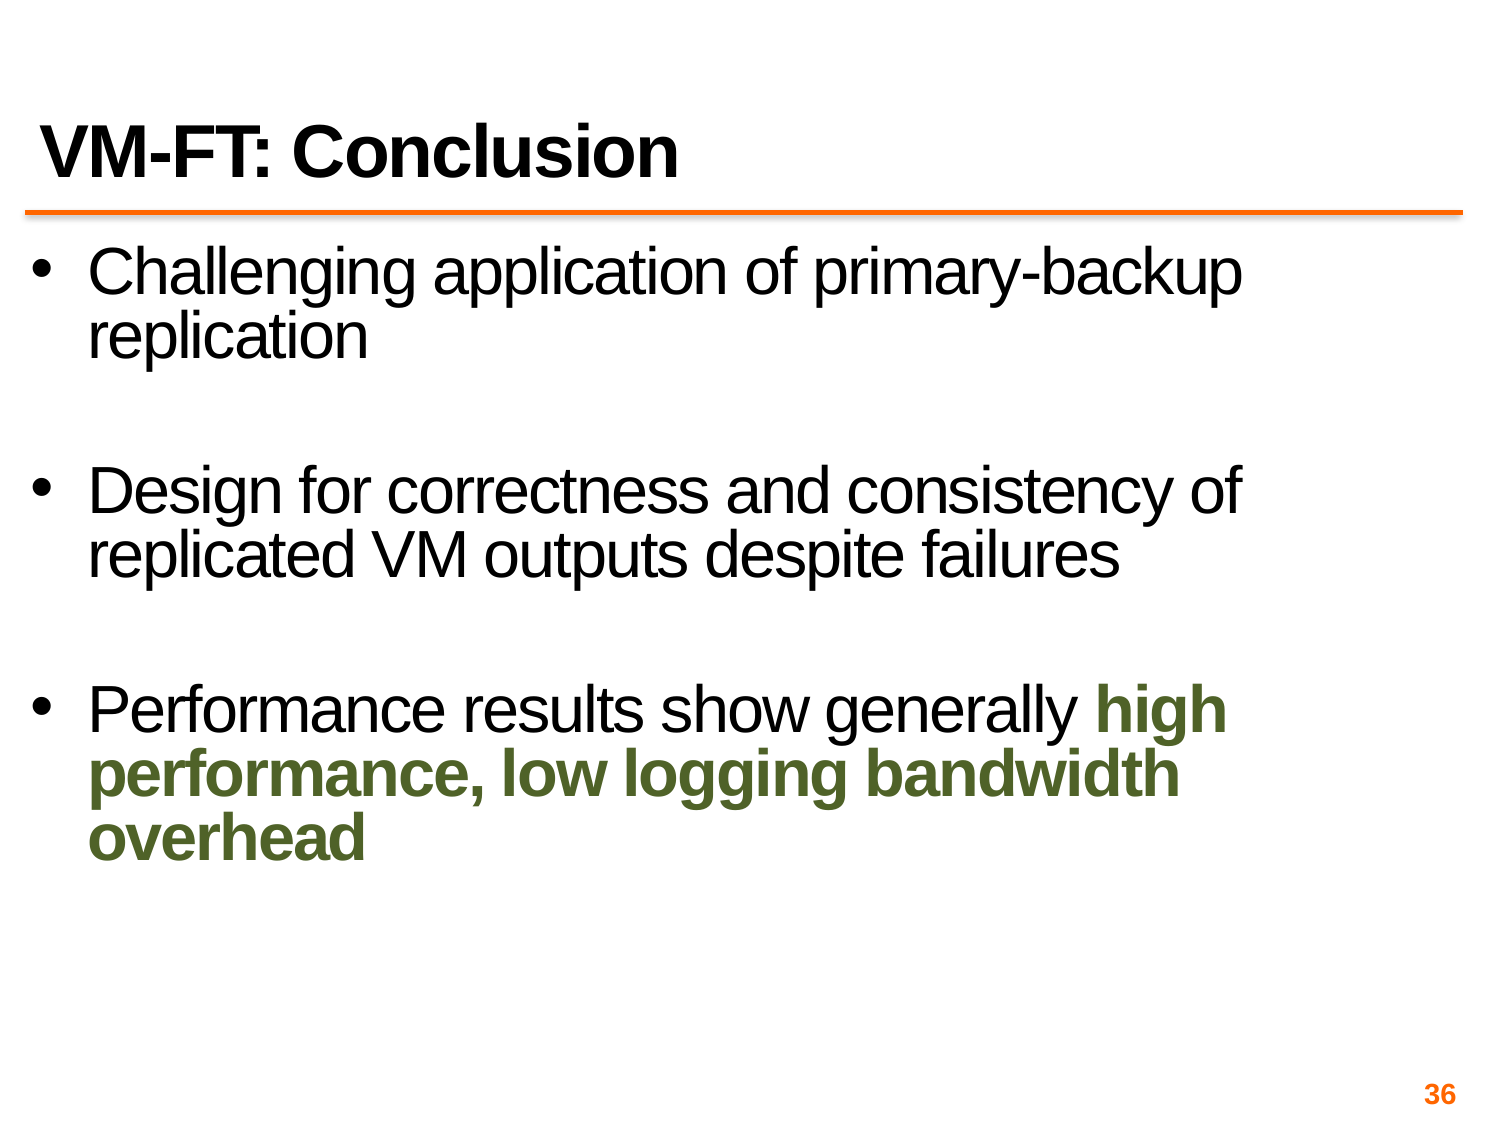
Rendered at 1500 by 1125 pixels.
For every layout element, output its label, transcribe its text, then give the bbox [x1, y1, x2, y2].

title VM-FT: Conclusion [24, 24, 1463, 201]
slide_number 36 [1112, 1074, 1463, 1110]
list Challenging application of primary-backup replication Design for correctness and consistency of replicated VM outputs despite failures Performance results show generally high performance, low logging bandwidth overhead [24, 237, 1463, 1063]
